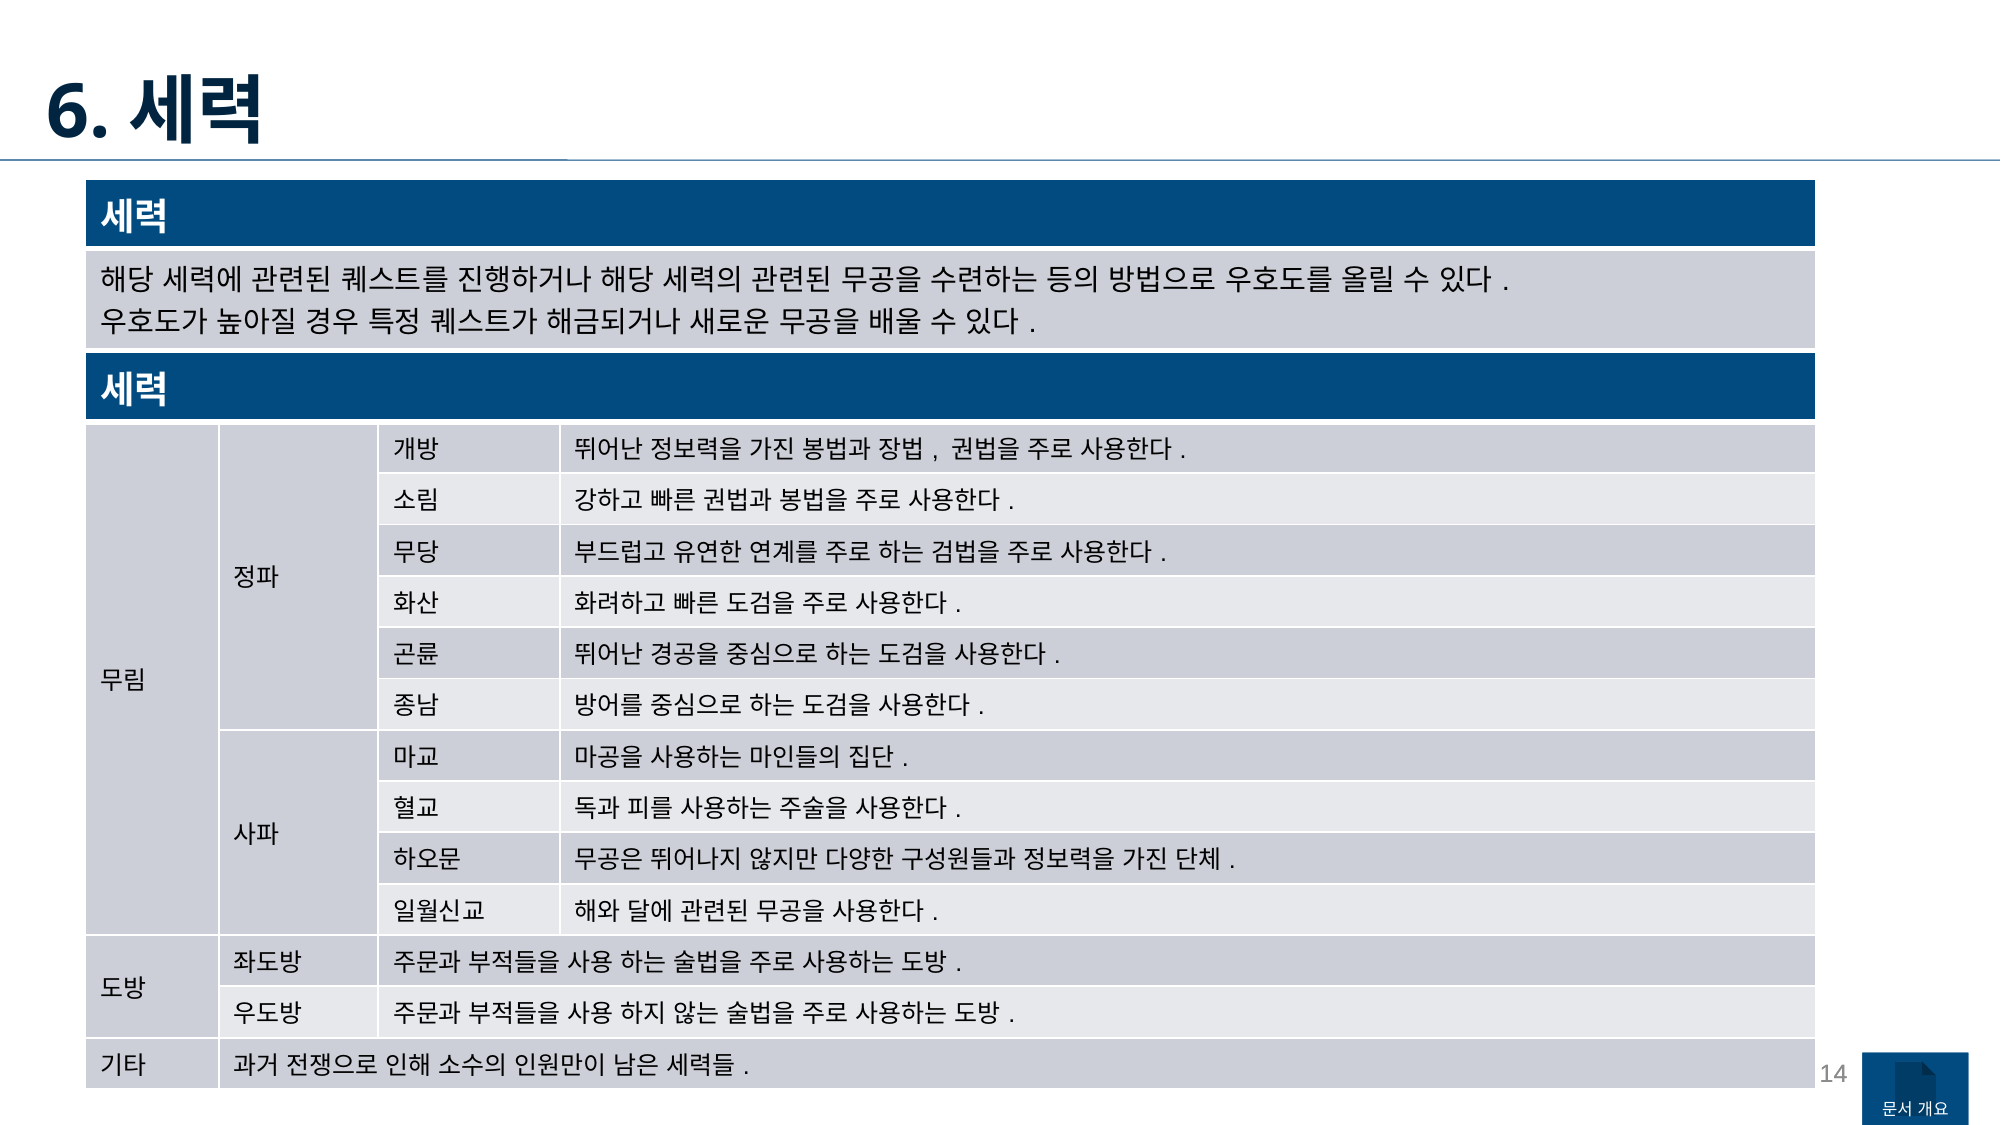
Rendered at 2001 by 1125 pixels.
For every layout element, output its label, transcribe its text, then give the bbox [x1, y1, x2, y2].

table_cell 무공은 뛰어나지 않지만 다양한 구성원들과 정보력을 가진 단체. [561, 833, 1815, 883]
table_cell 좌도방 [220, 936, 377, 985]
table_header 세력 [86, 180, 1815, 246]
table_cell 뛰어난 경공을 중심으로 하는 도검을 사용한다. [561, 628, 1815, 678]
table_cell 주문과 부적들을 사용 하지 않는 술법을 주로 사용하는 도방. [379, 987, 1815, 1037]
table_cell 뛰어난 정보력을 가진 봉법과 장법, 권법을 주로 사용한다. [561, 425, 1815, 472]
table_cell 무림 [86, 425, 218, 934]
table_cell 개방 [379, 425, 559, 472]
table_cell 종남 [379, 679, 559, 729]
table_cell 우도방 [220, 987, 377, 1037]
table_cell 독과 피를 사용하는 주술을 사용한다. [561, 782, 1815, 831]
table_cell 하오문 [379, 833, 559, 883]
text_box 문서 개요 [1861, 1052, 1970, 1125]
text_box 6.세력 [31, 54, 650, 159]
table_cell 부드럽고 유연한 연계를 주로 하는 검법을 주로 사용한다. [561, 525, 1815, 575]
table_cell 혈교 [379, 782, 559, 831]
table_cell 도방 [86, 936, 218, 1037]
table_cell 곤륜 [379, 628, 559, 678]
table_cell 소림 [379, 474, 559, 524]
table_cell 마교 [379, 731, 559, 780]
table_cell 기타 [86, 1039, 218, 1088]
table_cell 화산 [379, 577, 559, 626]
table_cell 방어를 중심으로 하는 도검을 사용한다. [561, 679, 1815, 729]
table_cell 해당 세력에 관련된 퀘스트를 진행하거나 해당 세력의 관련된 무공을 수련하는 등의 방법으로 우호도를 올릴 수 있다. 우호도가 높아질 경우 특정 퀘스트가 해금되거나 새로운 무공을 배울 수 있다. [86, 251, 1815, 348]
table_cell 정파 [220, 425, 377, 729]
table_cell 강하고 빠른 권법과 봉법을 주로 사용한다. [561, 474, 1815, 524]
table_cell 일월신교 [379, 885, 559, 934]
table_cell 주문과 부적들을 사용 하는 술법을 주로 사용하는 도방. [379, 936, 1815, 985]
table_cell 화려하고 빠른 도검을 주로 사용한다. [561, 577, 1815, 626]
table_cell 해와 달에 관련된 무공을 사용한다. [561, 885, 1815, 934]
table_header 세력 [86, 353, 1815, 419]
table_cell 과거 전쟁으로 인해 소수의 인원만이 남은 세력들. [220, 1039, 1815, 1088]
table_cell 사파 [220, 731, 377, 934]
table_cell 무당 [379, 525, 559, 575]
text_box 14 [1412, 1042, 1863, 1103]
table_cell 마공을 사용하는 마인들의 집단. [561, 731, 1815, 780]
